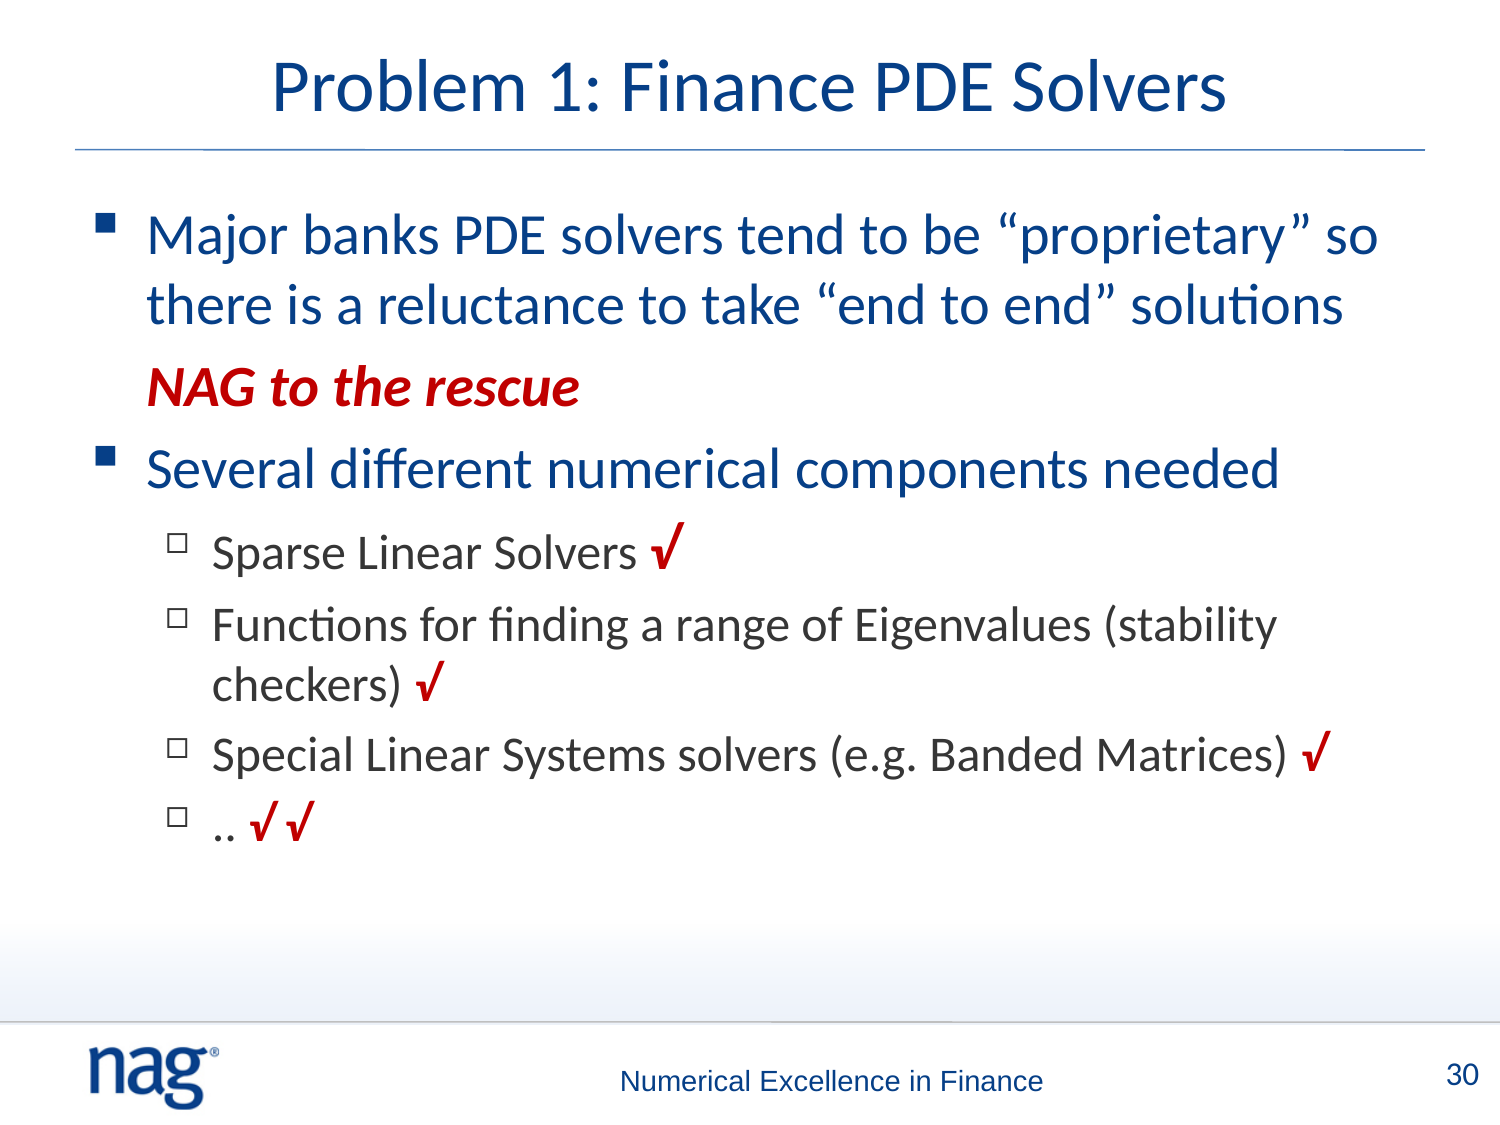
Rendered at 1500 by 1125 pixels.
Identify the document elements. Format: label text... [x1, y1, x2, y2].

list Major banks PDE solvers tend to be “proprietary” so there is a reluctance to take “end to end” solutions NAG to the rescue Several different numerical components needed Sparse Linear Solvers √ Functions for finding a range of Eigenvalues (stability checkers) √ Special Linear Systems solvers (e.g. Banded Matrices) √ .. √ √ [74, 187, 1426, 951]
picture [82, 1040, 225, 1118]
title Problem 1: Finance PDE Solvers [74, 24, 1426, 138]
